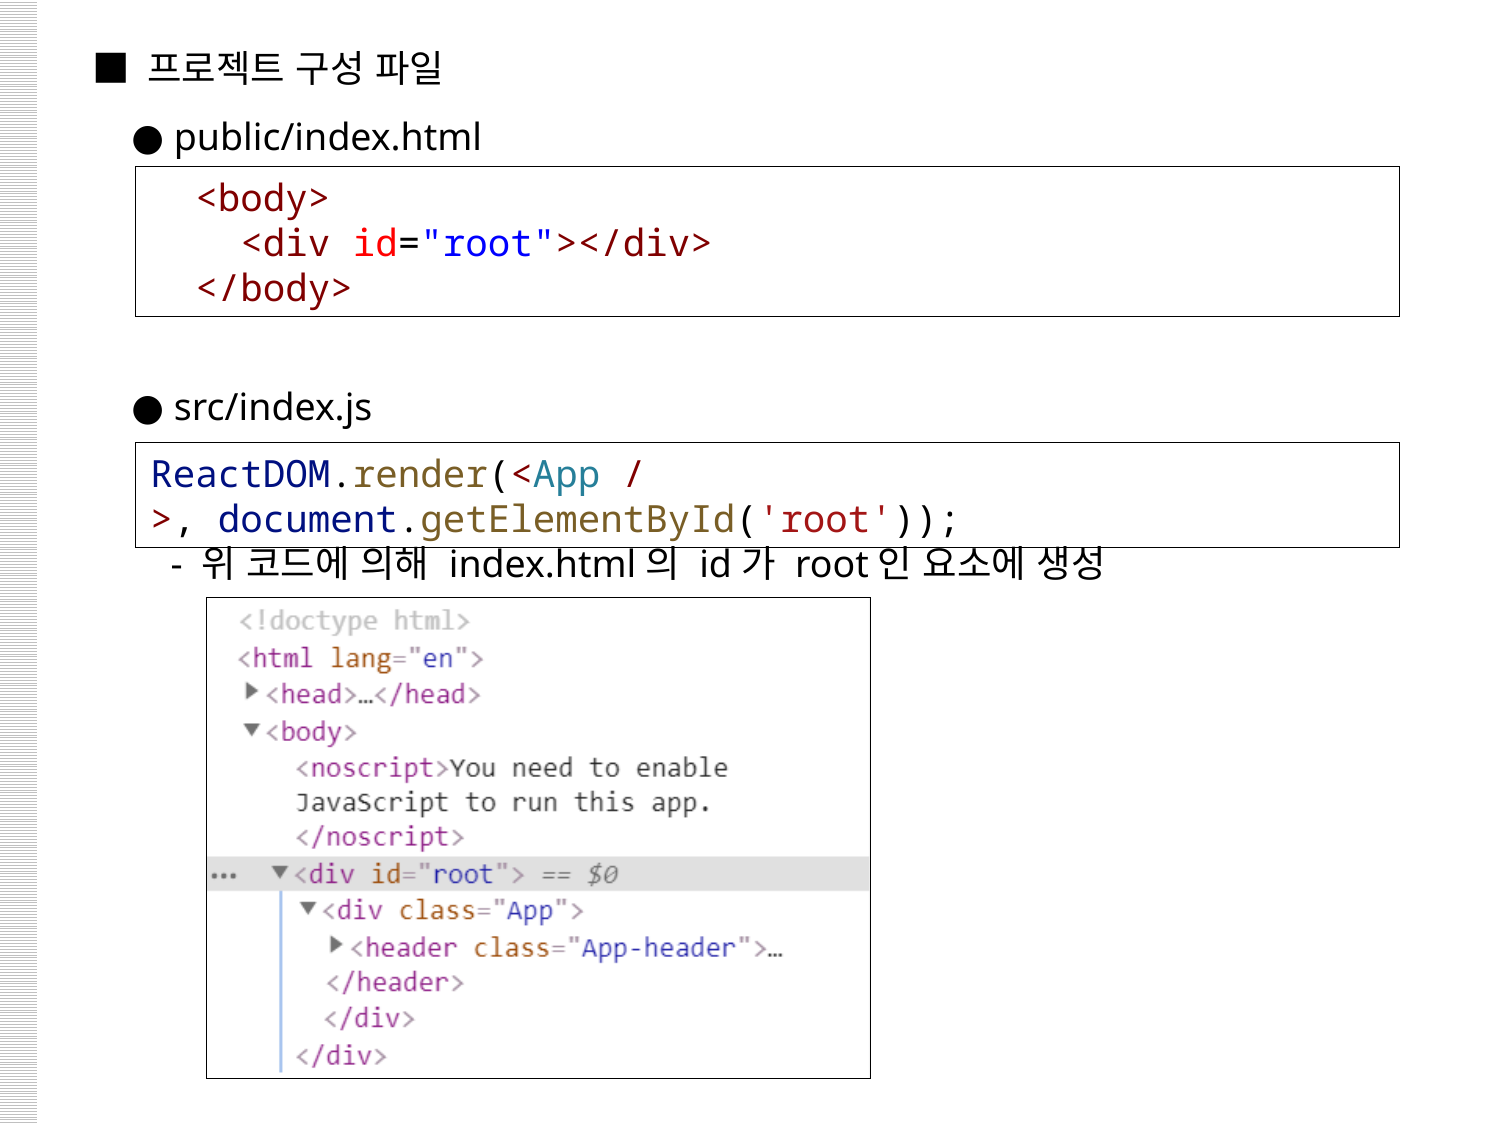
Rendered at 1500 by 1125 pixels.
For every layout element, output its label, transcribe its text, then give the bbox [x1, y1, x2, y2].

text_box ■ 프로젝트 구성 파일 ● public/index.html ● src/index.js - 위 코드에 의해 index.html의 id가 root인 요소에 생성 [77, 15, 1121, 593]
text_box <body> <div id="root"></div> </body> [135, 166, 1400, 317]
picture [206, 597, 871, 1079]
text_box ReactDOM.render(<App />, document.getElementById('root')); [135, 442, 1400, 548]
